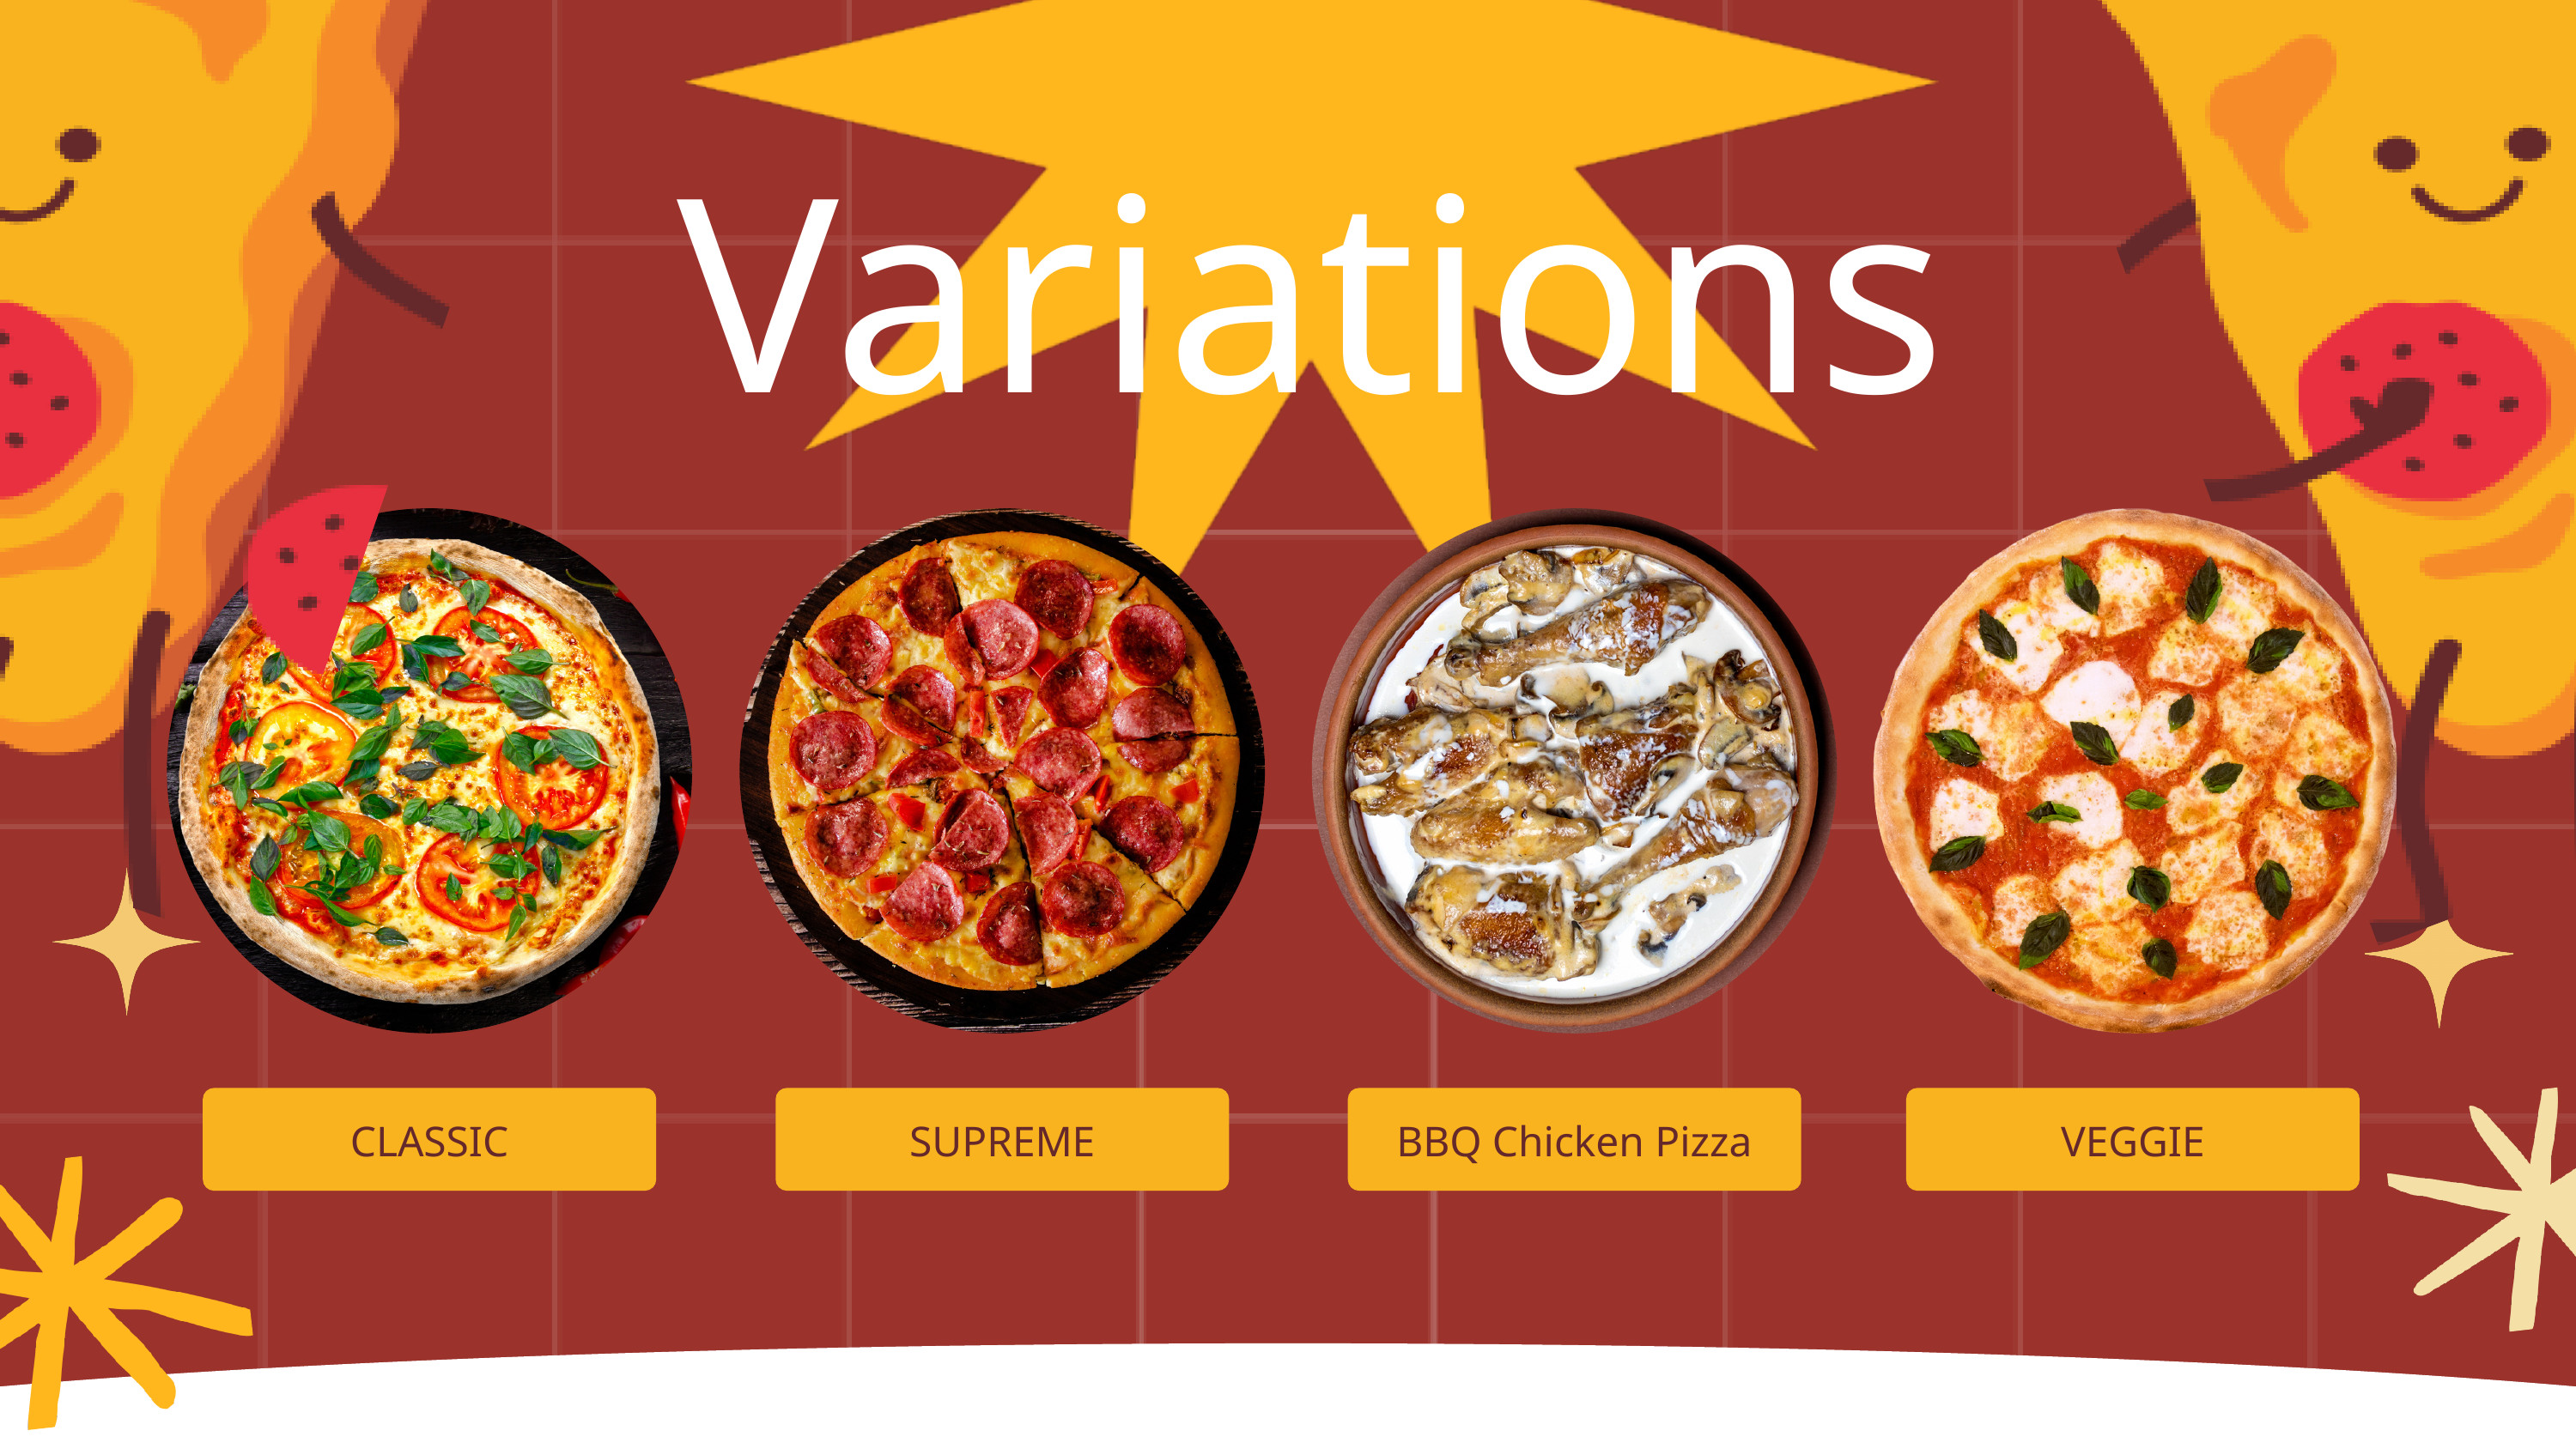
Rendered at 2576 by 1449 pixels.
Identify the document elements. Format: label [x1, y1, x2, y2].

text_box [1311, 507, 1838, 1034]
text_box [1905, 1088, 2360, 1191]
text_box [0, 1343, 2576, 1449]
text_box [739, 507, 1266, 1034]
text_box [167, 507, 693, 1034]
text_box [1872, 507, 2398, 1034]
text_box [775, 1088, 1230, 1191]
text_box [0, 0, 2576, 1340]
text_box [1347, 1088, 1801, 1191]
text_box [202, 1088, 657, 1191]
